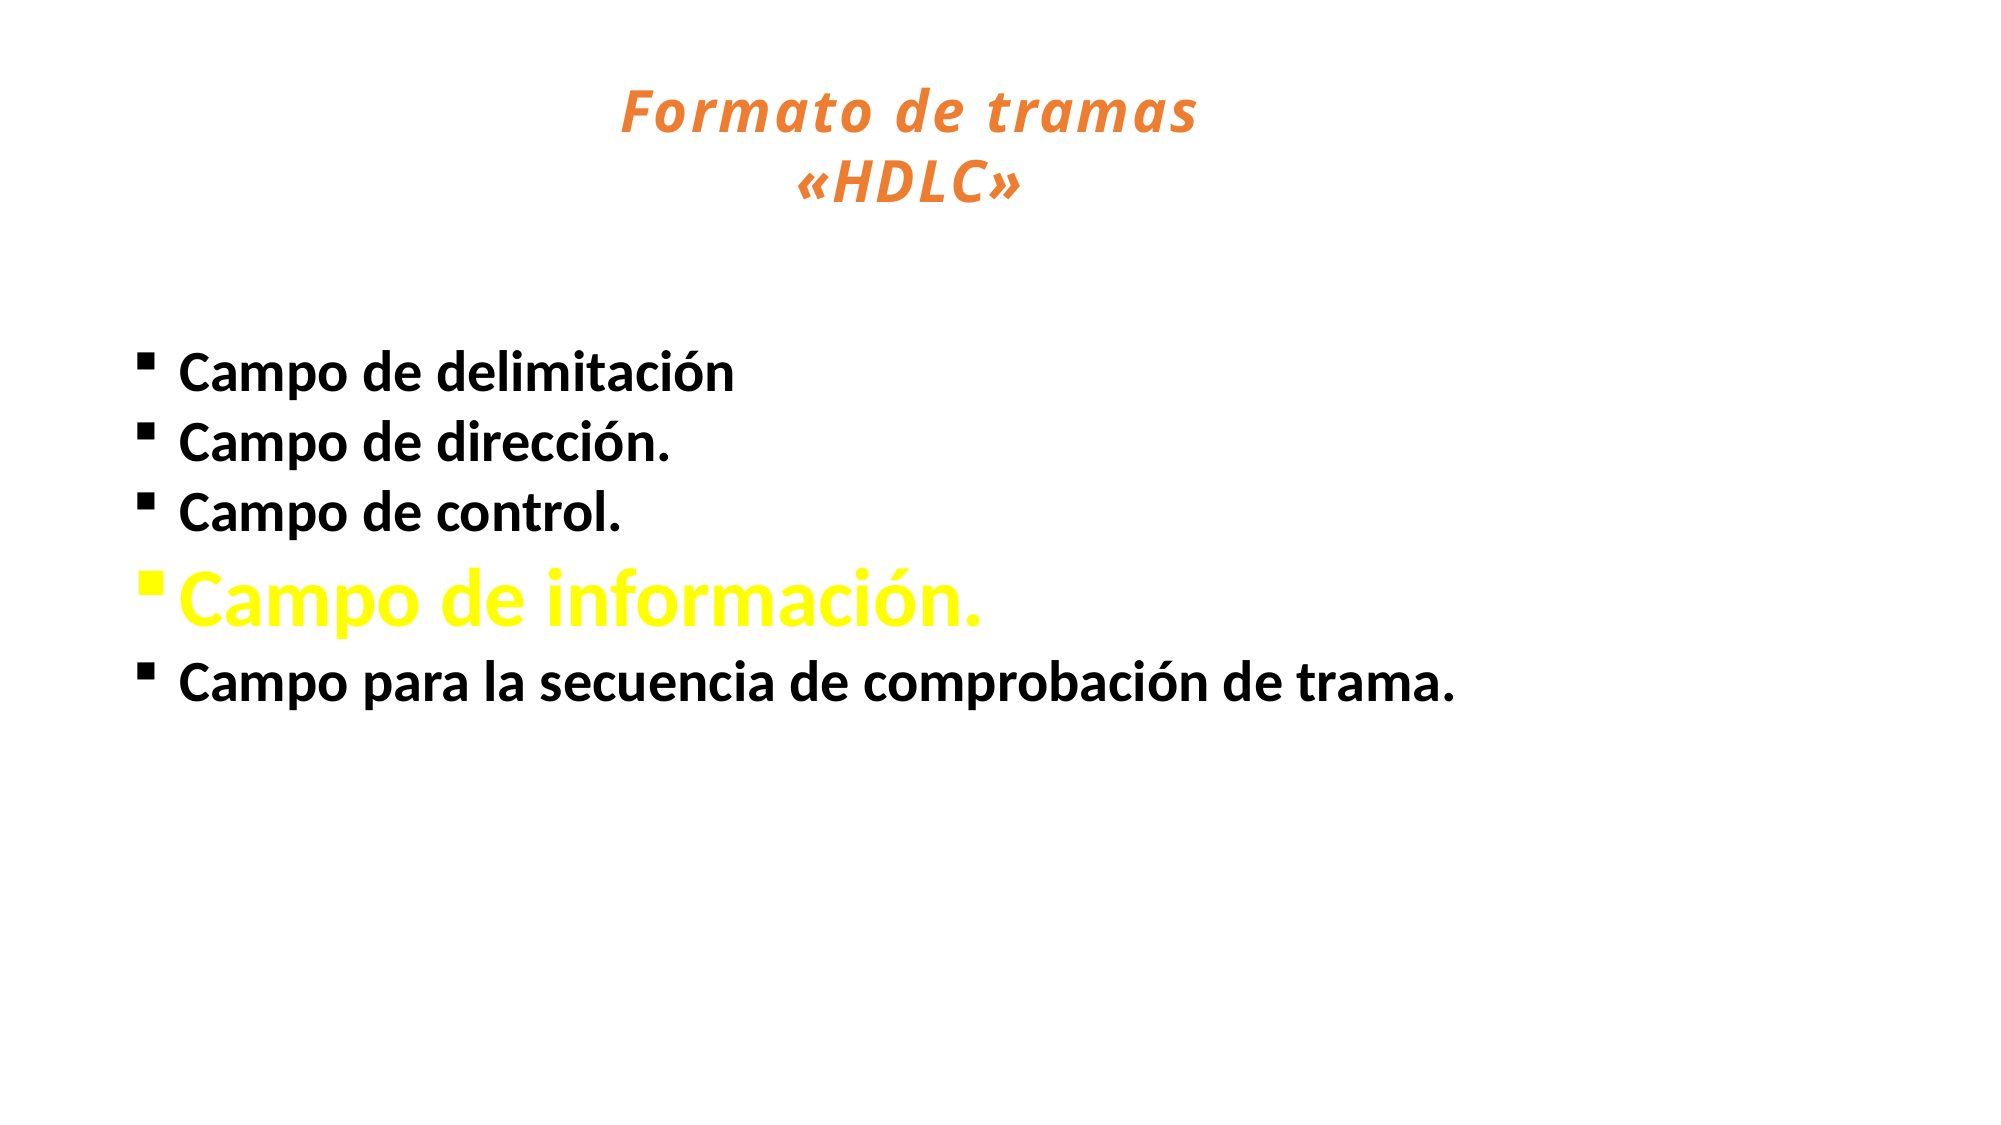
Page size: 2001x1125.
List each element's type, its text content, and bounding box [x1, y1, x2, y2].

text_box Campo de delimitación Campo de dirección. Campo de control. Campo de información. Campo para la secuencia de comprobación de trama. [117, 326, 2000, 791]
text_box Formato de tramas «HDLC» [23, 66, 1796, 222]
